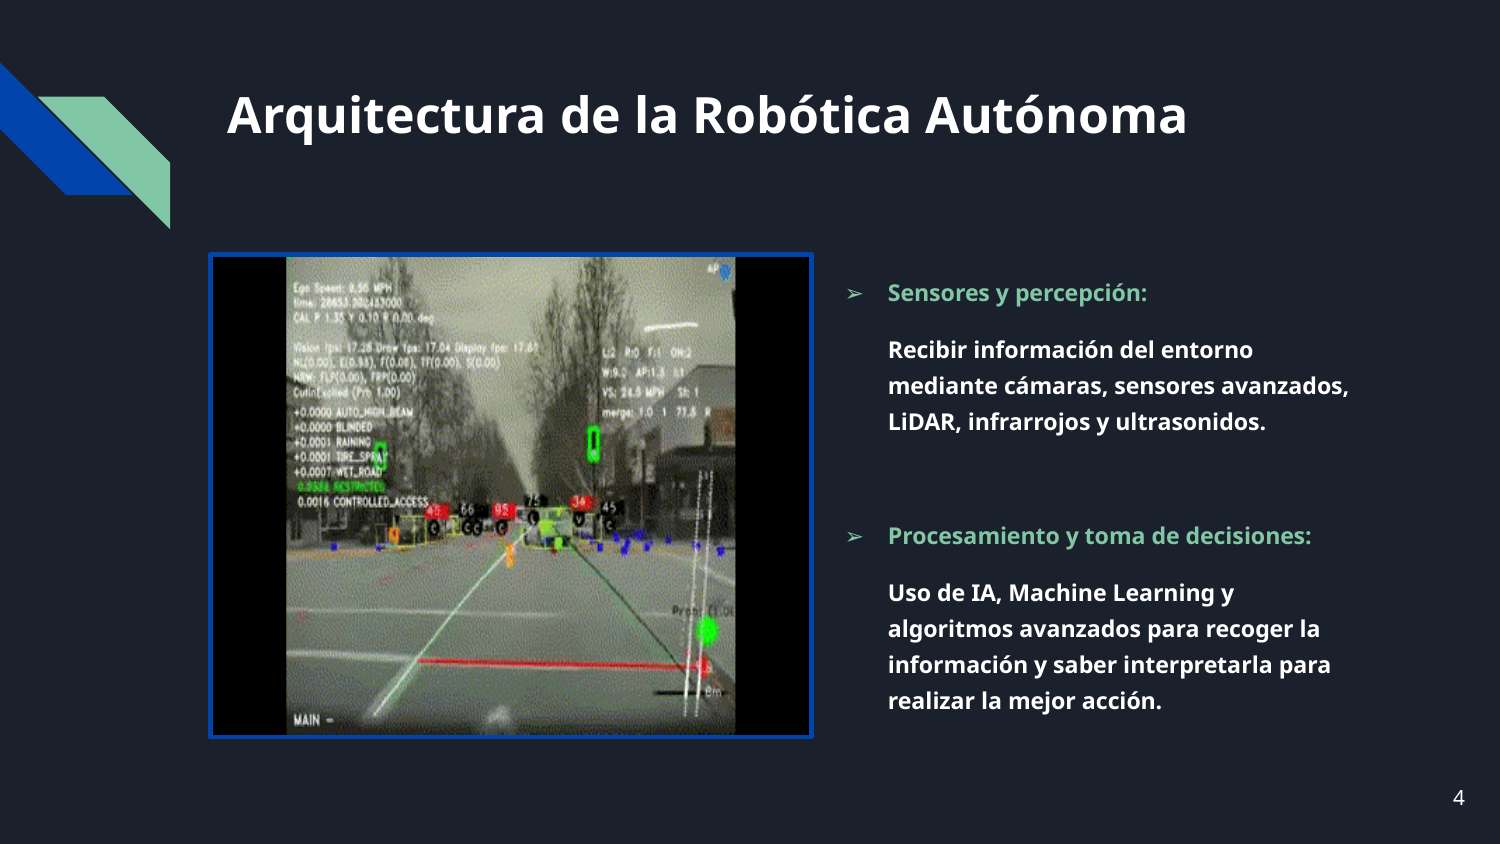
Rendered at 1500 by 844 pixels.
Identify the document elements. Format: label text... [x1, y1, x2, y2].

title Arquitectura de la Robótica Autónoma [212, 64, 1368, 215]
slide_number ‹#› [1389, 764, 1480, 830]
picture [212, 256, 810, 735]
list Sensores y percepción: Recibir información del entorno mediante cámaras, sensores avanzados, LiDAR, infrarrojos y ultrasonidos. Procesamiento y toma de decisiones: Uso de IA, Machine Learning y algoritmos avanzados para recoger la información y saber interpretarla para realizar la mejor acción. [814, 257, 1368, 735]
